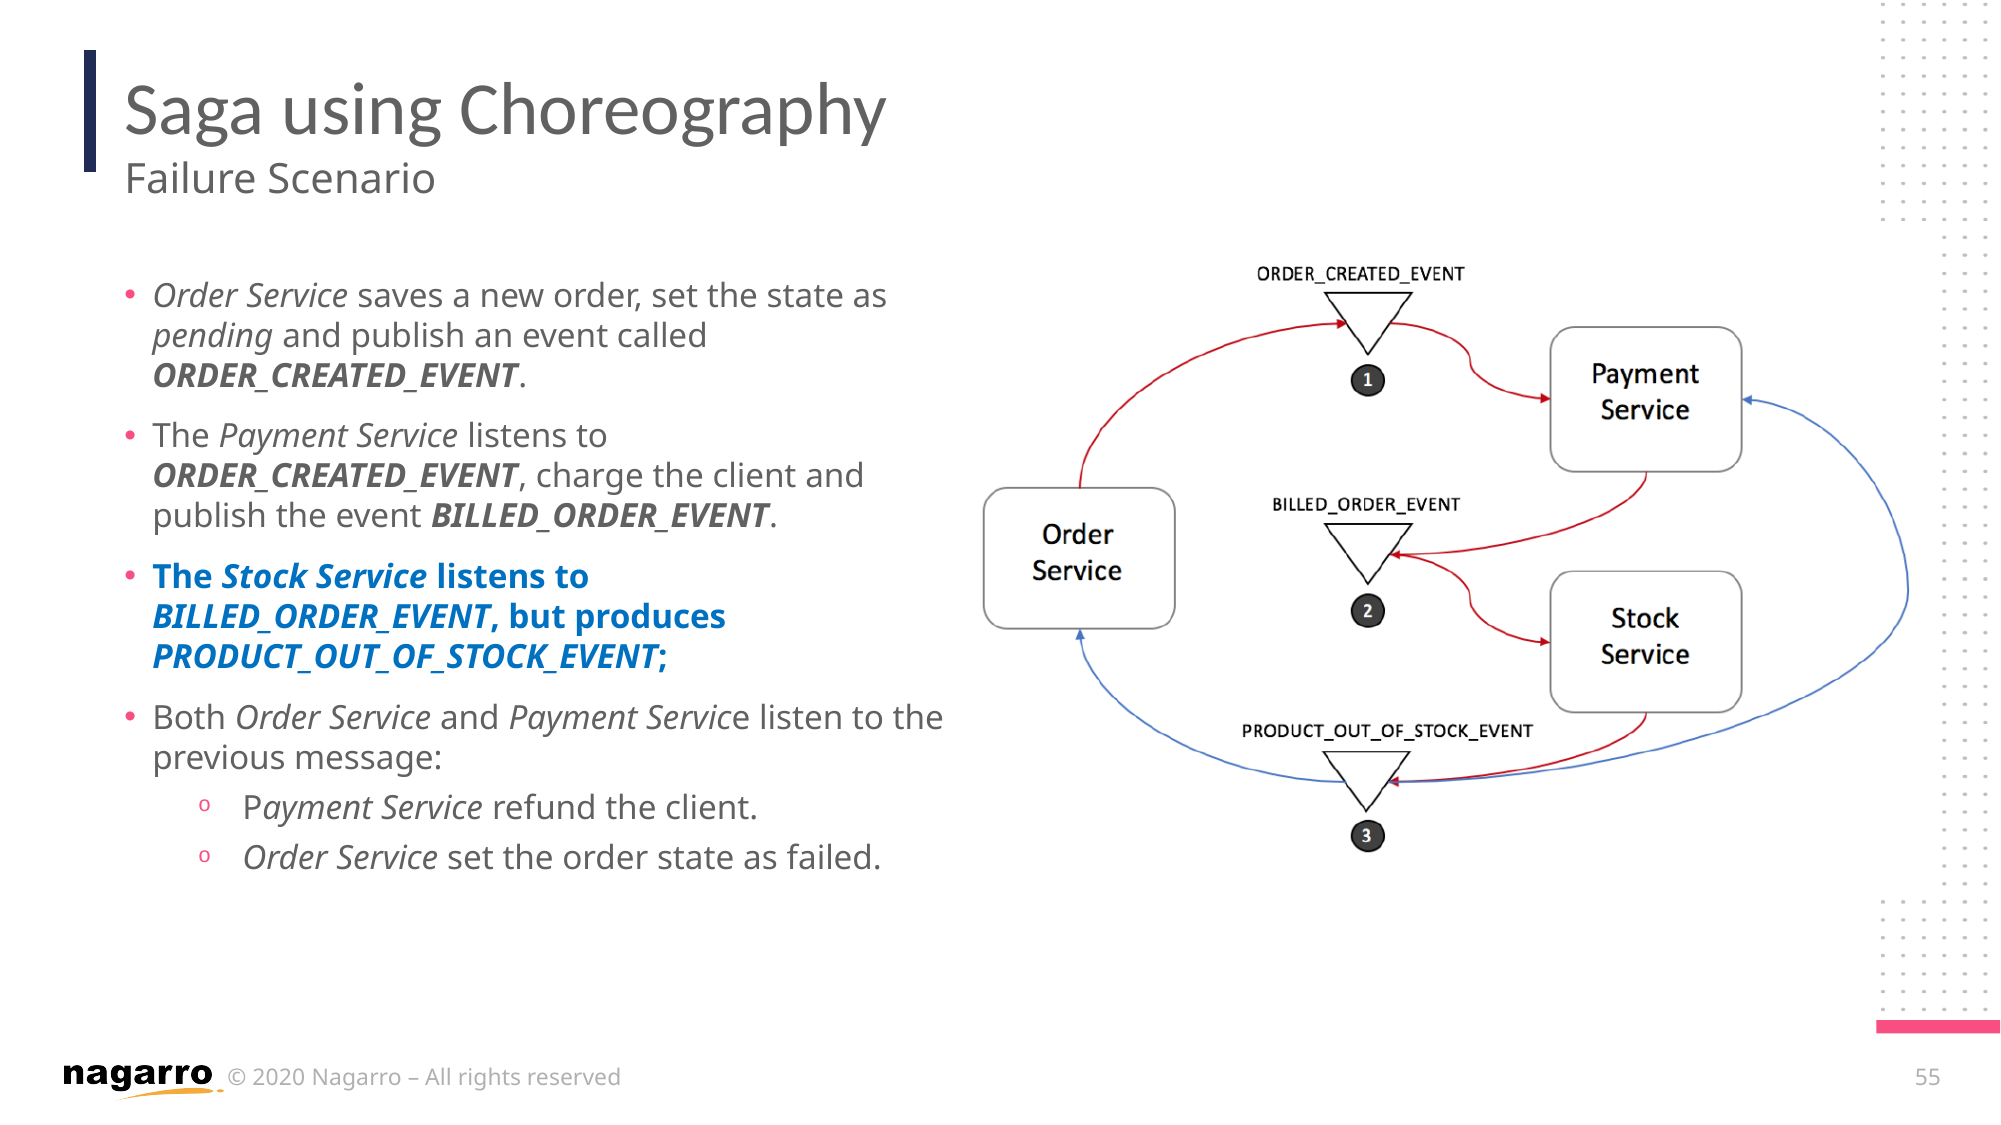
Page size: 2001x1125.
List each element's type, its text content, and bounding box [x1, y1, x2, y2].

list Order Service saves a new order, set the state as pending and publish an event called ORDER_CREATED_EVENT. The Payment Service listens to ORDER_CREATED_EVENT, charge the client and publish the event BILLED_ORDER_EVENT. The Stock Service listens to BILLED_ORDER_EVENT, but produces PRODUCT_OUT_OF_STOCK_EVENT; Both Order Service and Payment Service listen to the previous message: Payment Service refund the client. Order Service set the order state as failed. [109, 266, 960, 973]
picture [64, 1065, 224, 1102]
list Failure Scenario [109, 144, 1814, 211]
title Saga using Choreography [109, 62, 1814, 144]
picture [959, 0, 2000, 1020]
